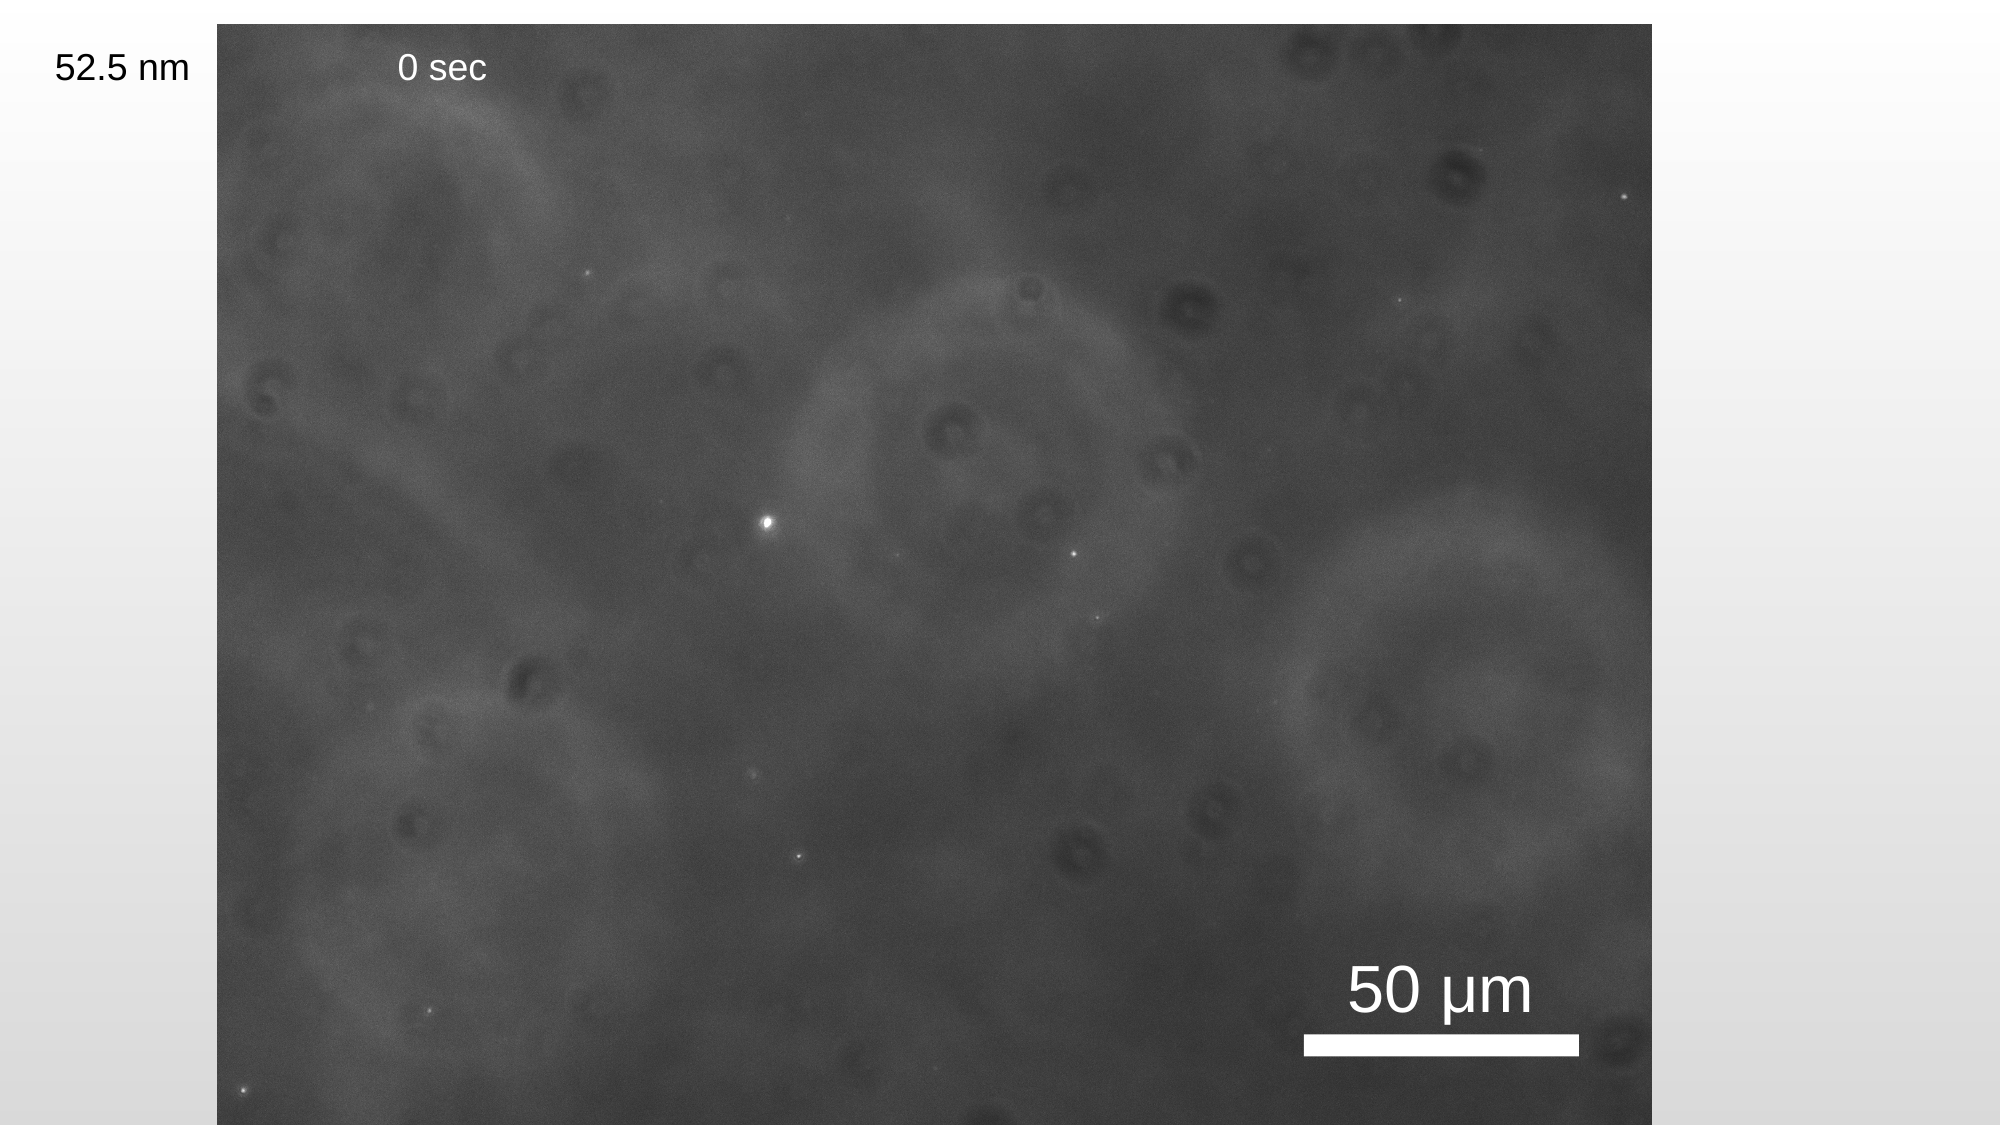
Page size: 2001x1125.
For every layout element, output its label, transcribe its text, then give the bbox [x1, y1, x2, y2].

text_box 52.5 nm [40, 35, 206, 96]
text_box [217, 24, 1652, 1125]
